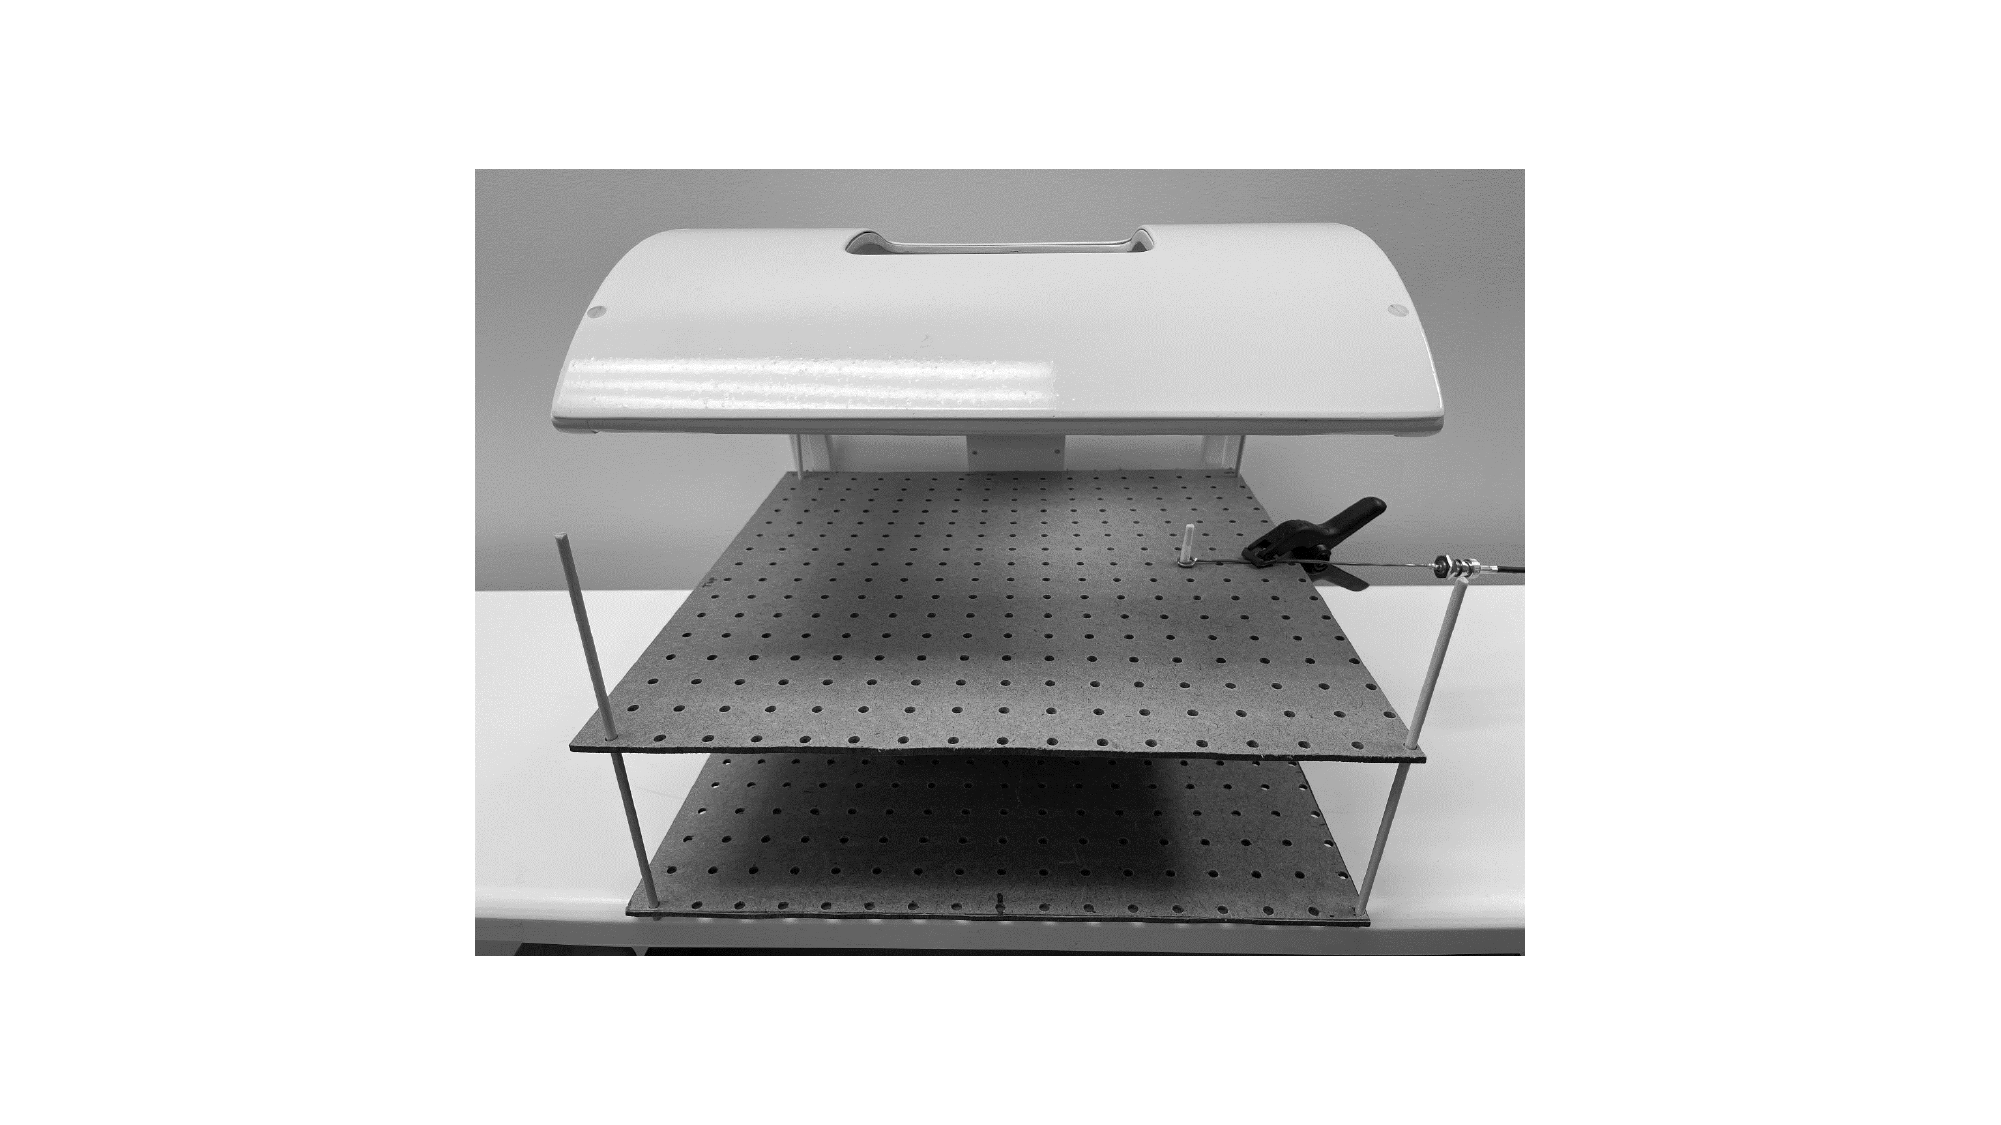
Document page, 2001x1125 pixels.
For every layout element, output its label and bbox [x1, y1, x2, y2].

picture [475, 169, 1525, 956]
